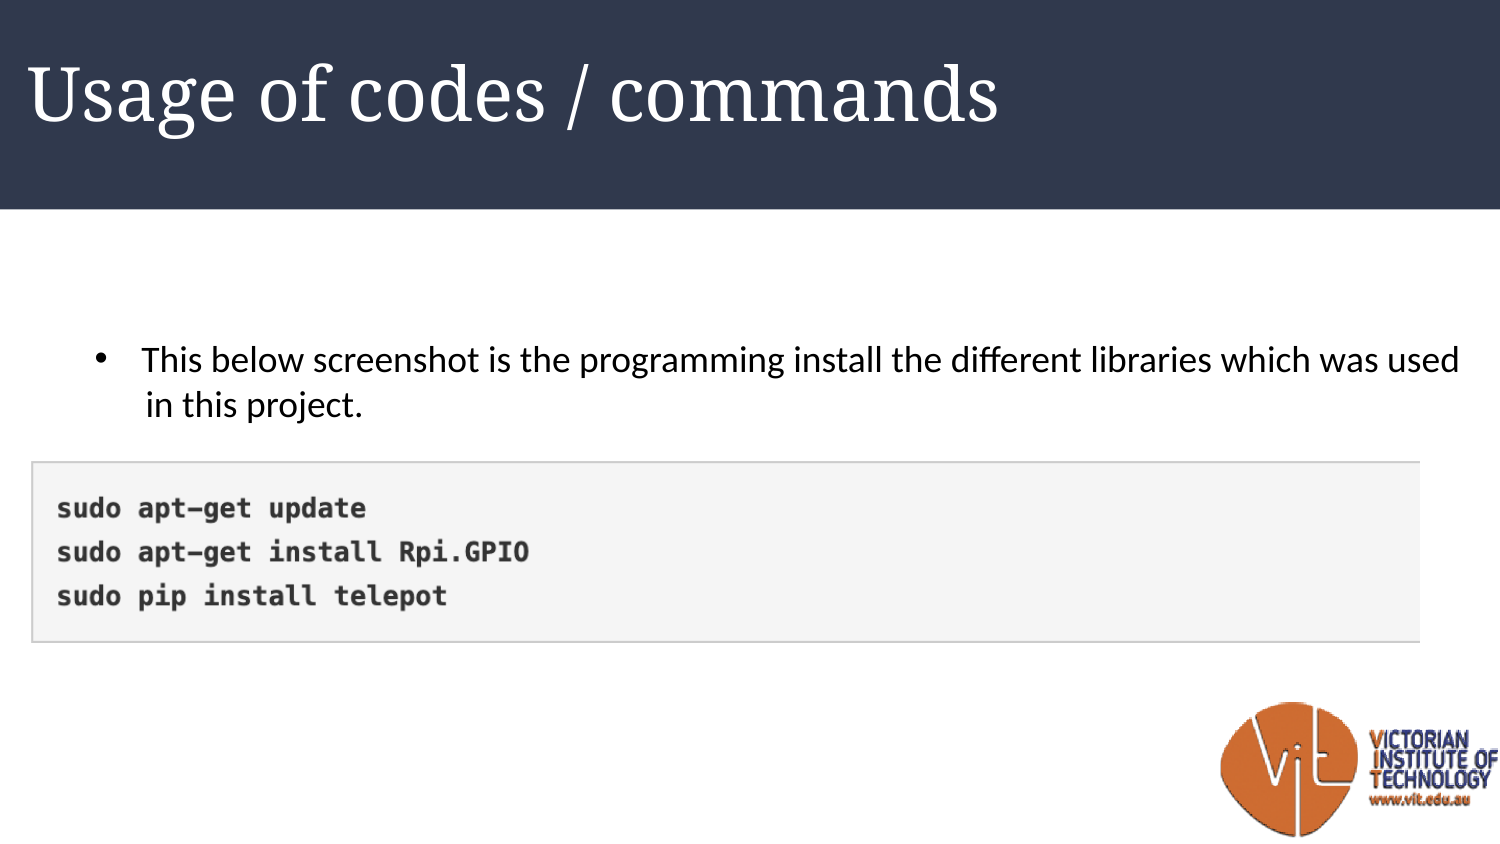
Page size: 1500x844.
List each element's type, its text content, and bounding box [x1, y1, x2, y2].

text_box This below screenshot is the programming install the different libraries which was used in this project. [79, 327, 1477, 433]
picture [1217, 695, 1500, 844]
title Usage of codes / commands [27, 46, 1028, 229]
picture [27, 459, 1420, 643]
